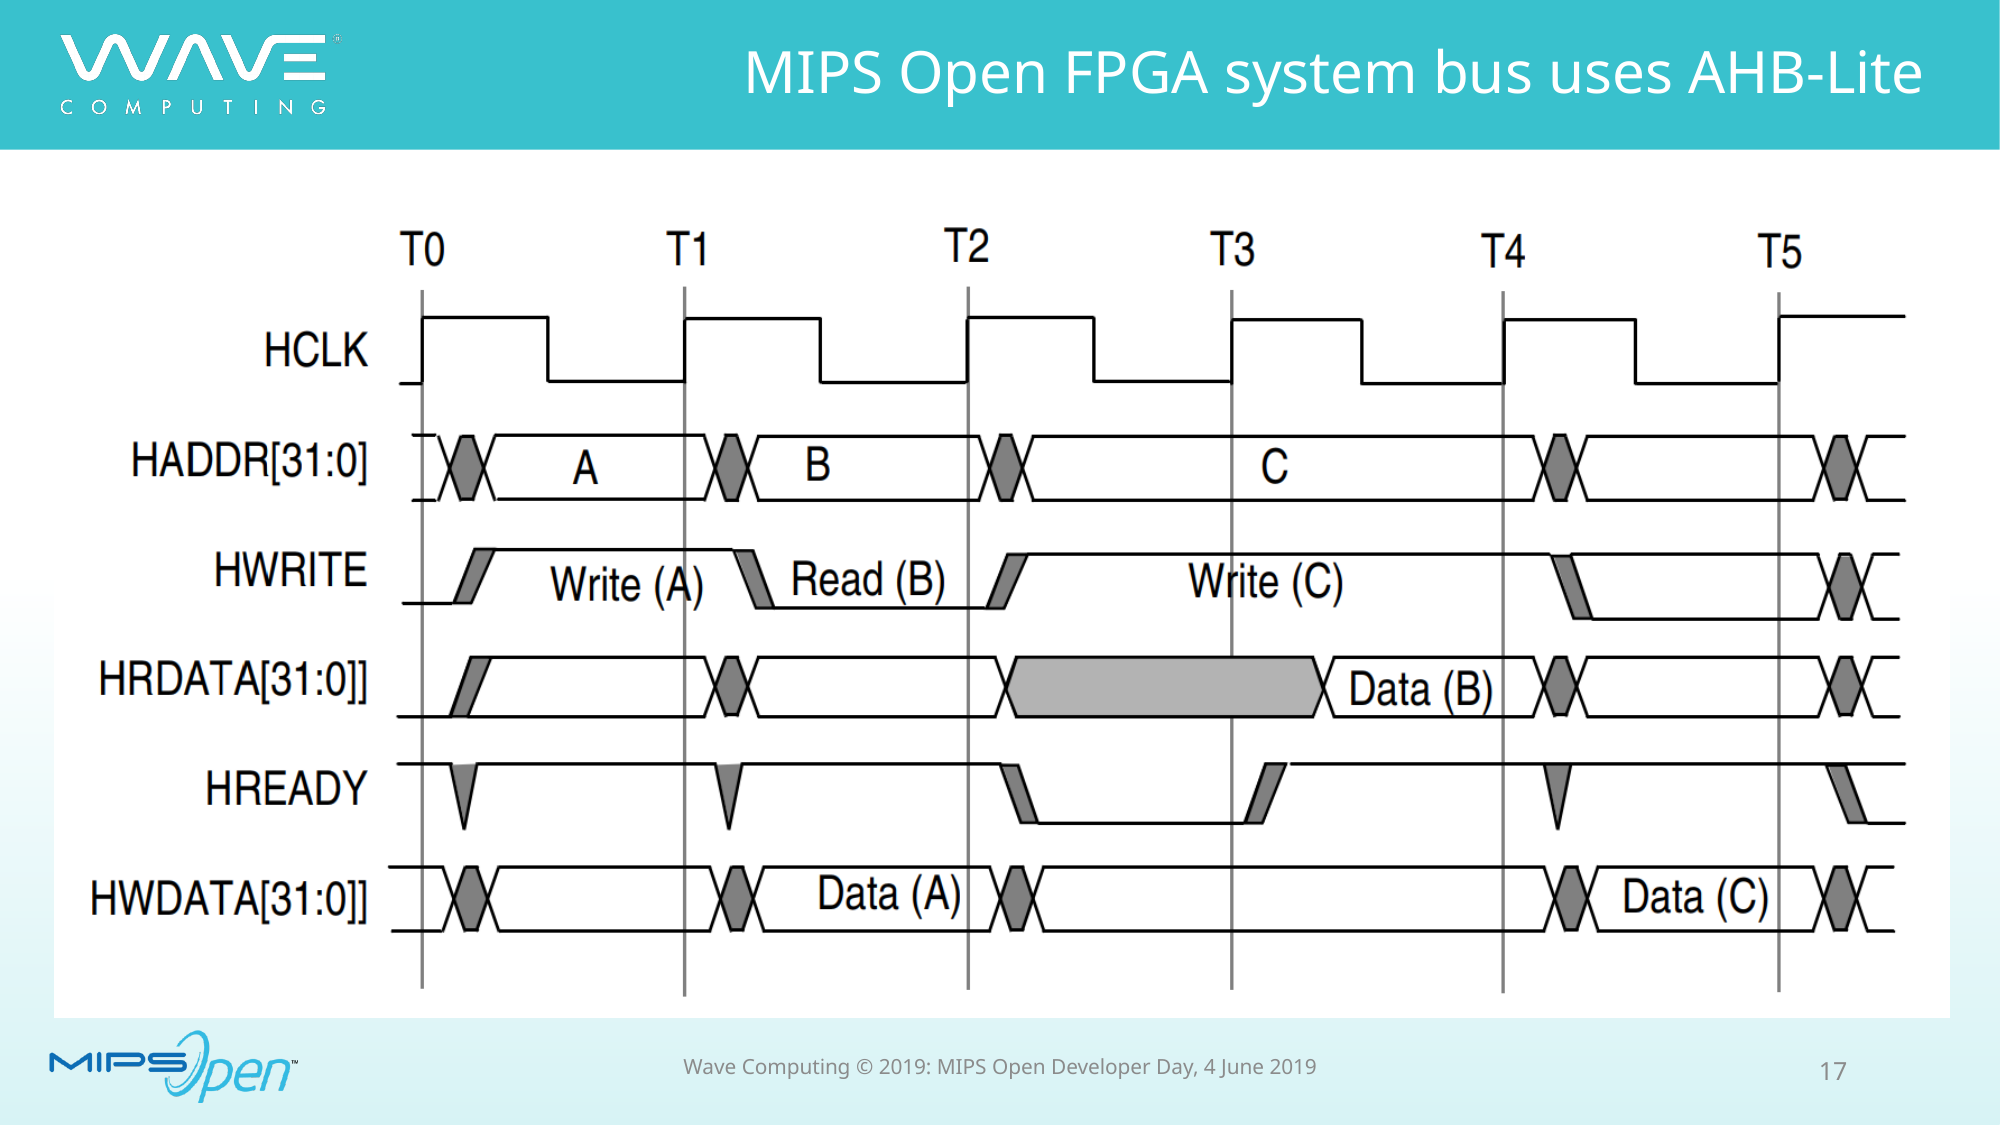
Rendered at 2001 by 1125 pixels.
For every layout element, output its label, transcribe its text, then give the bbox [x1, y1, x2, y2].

text_box 17 [1412, 1042, 1863, 1103]
text_box MIPS Open FPGA system bus uses AHB-Lite [489, 0, 1940, 150]
picture [49, 1030, 298, 1103]
picture [54, 179, 1951, 1019]
picture [60, 34, 342, 115]
